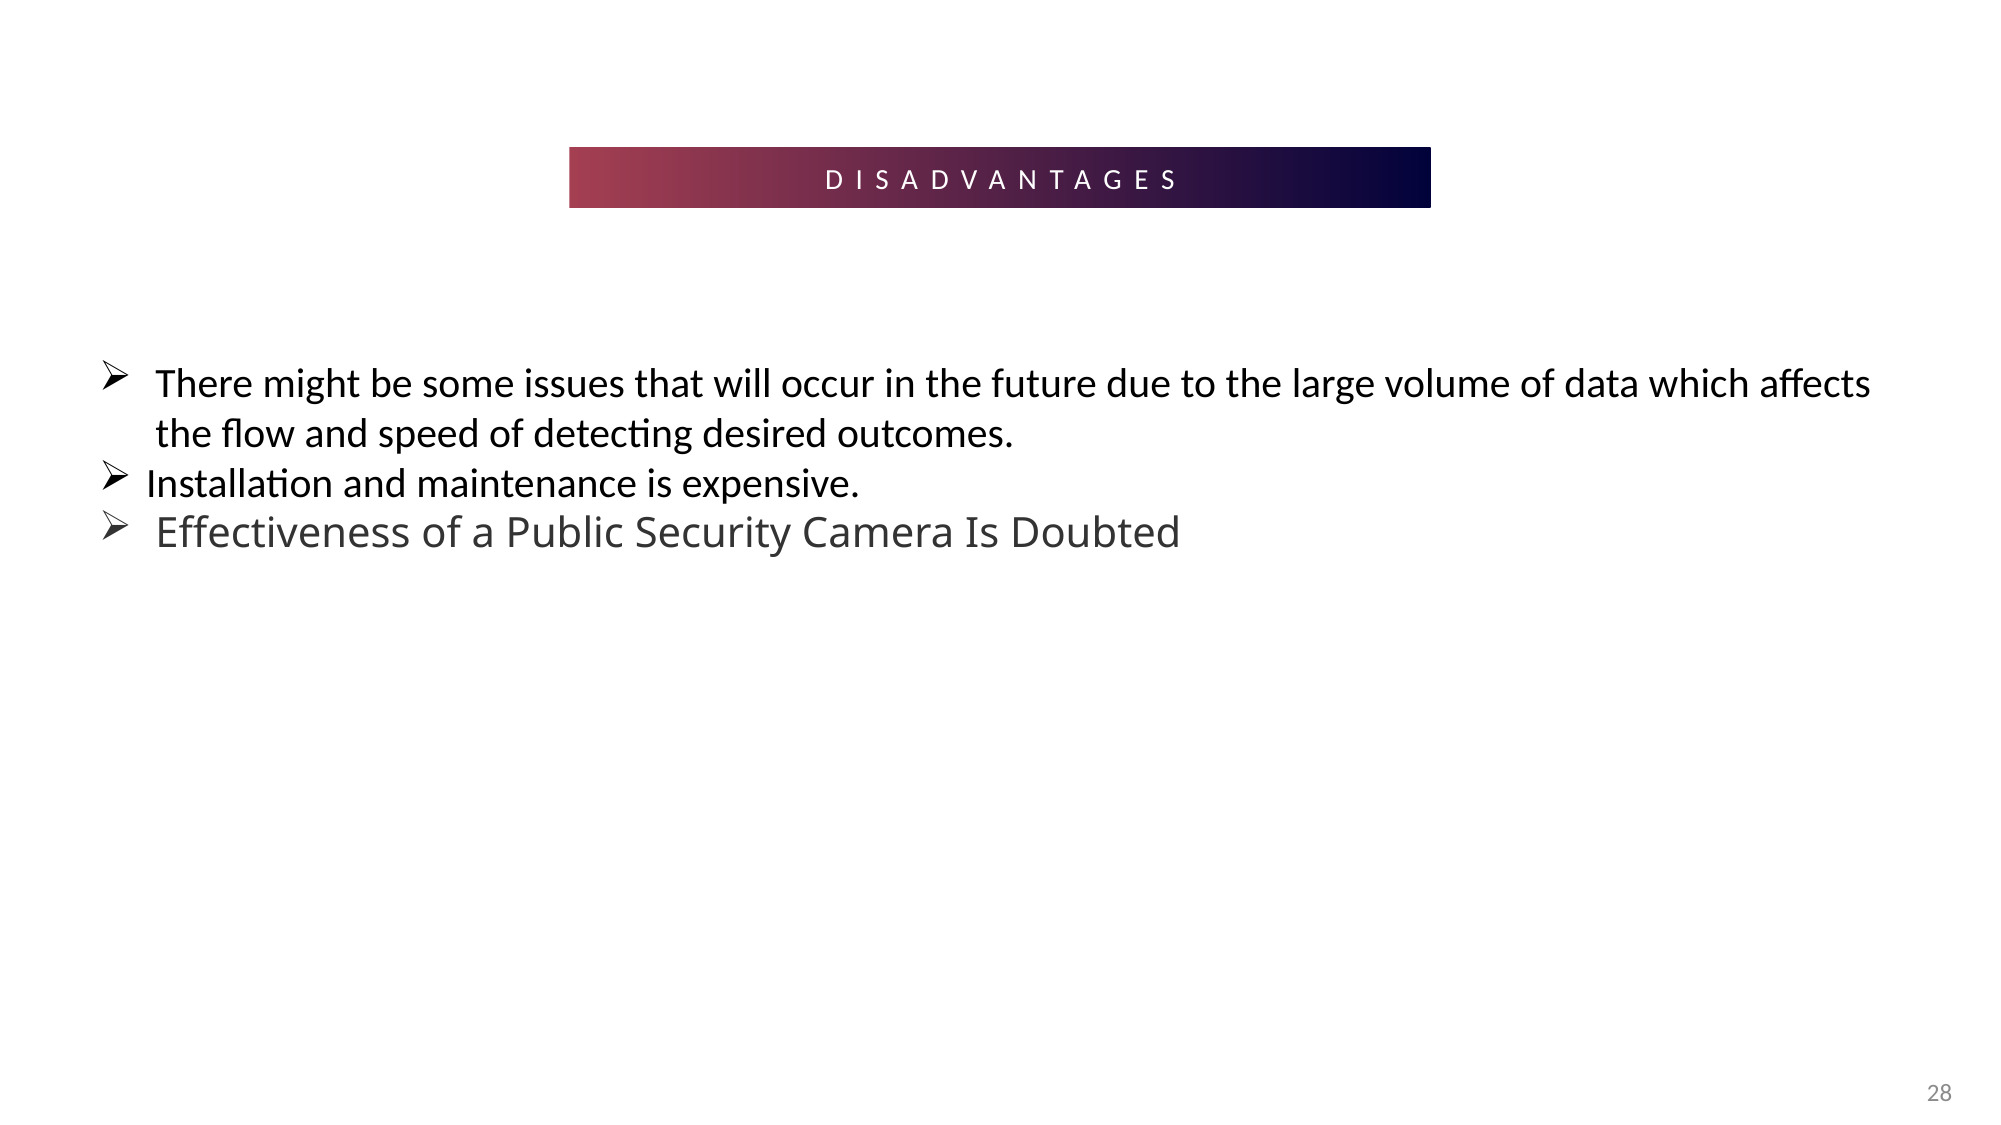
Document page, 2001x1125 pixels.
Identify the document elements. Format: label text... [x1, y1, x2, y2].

list disadvantages [569, 147, 1431, 208]
text_box There might be some issues that will occur in the future due to the large volume of data which affects the flow and speed of detecting desired outcomes. Installation and maintenance is expensive. Effectiveness of a Public Security Camera Is Doubted [84, 348, 1915, 563]
slide_number 28 [1894, 1061, 1968, 1121]
